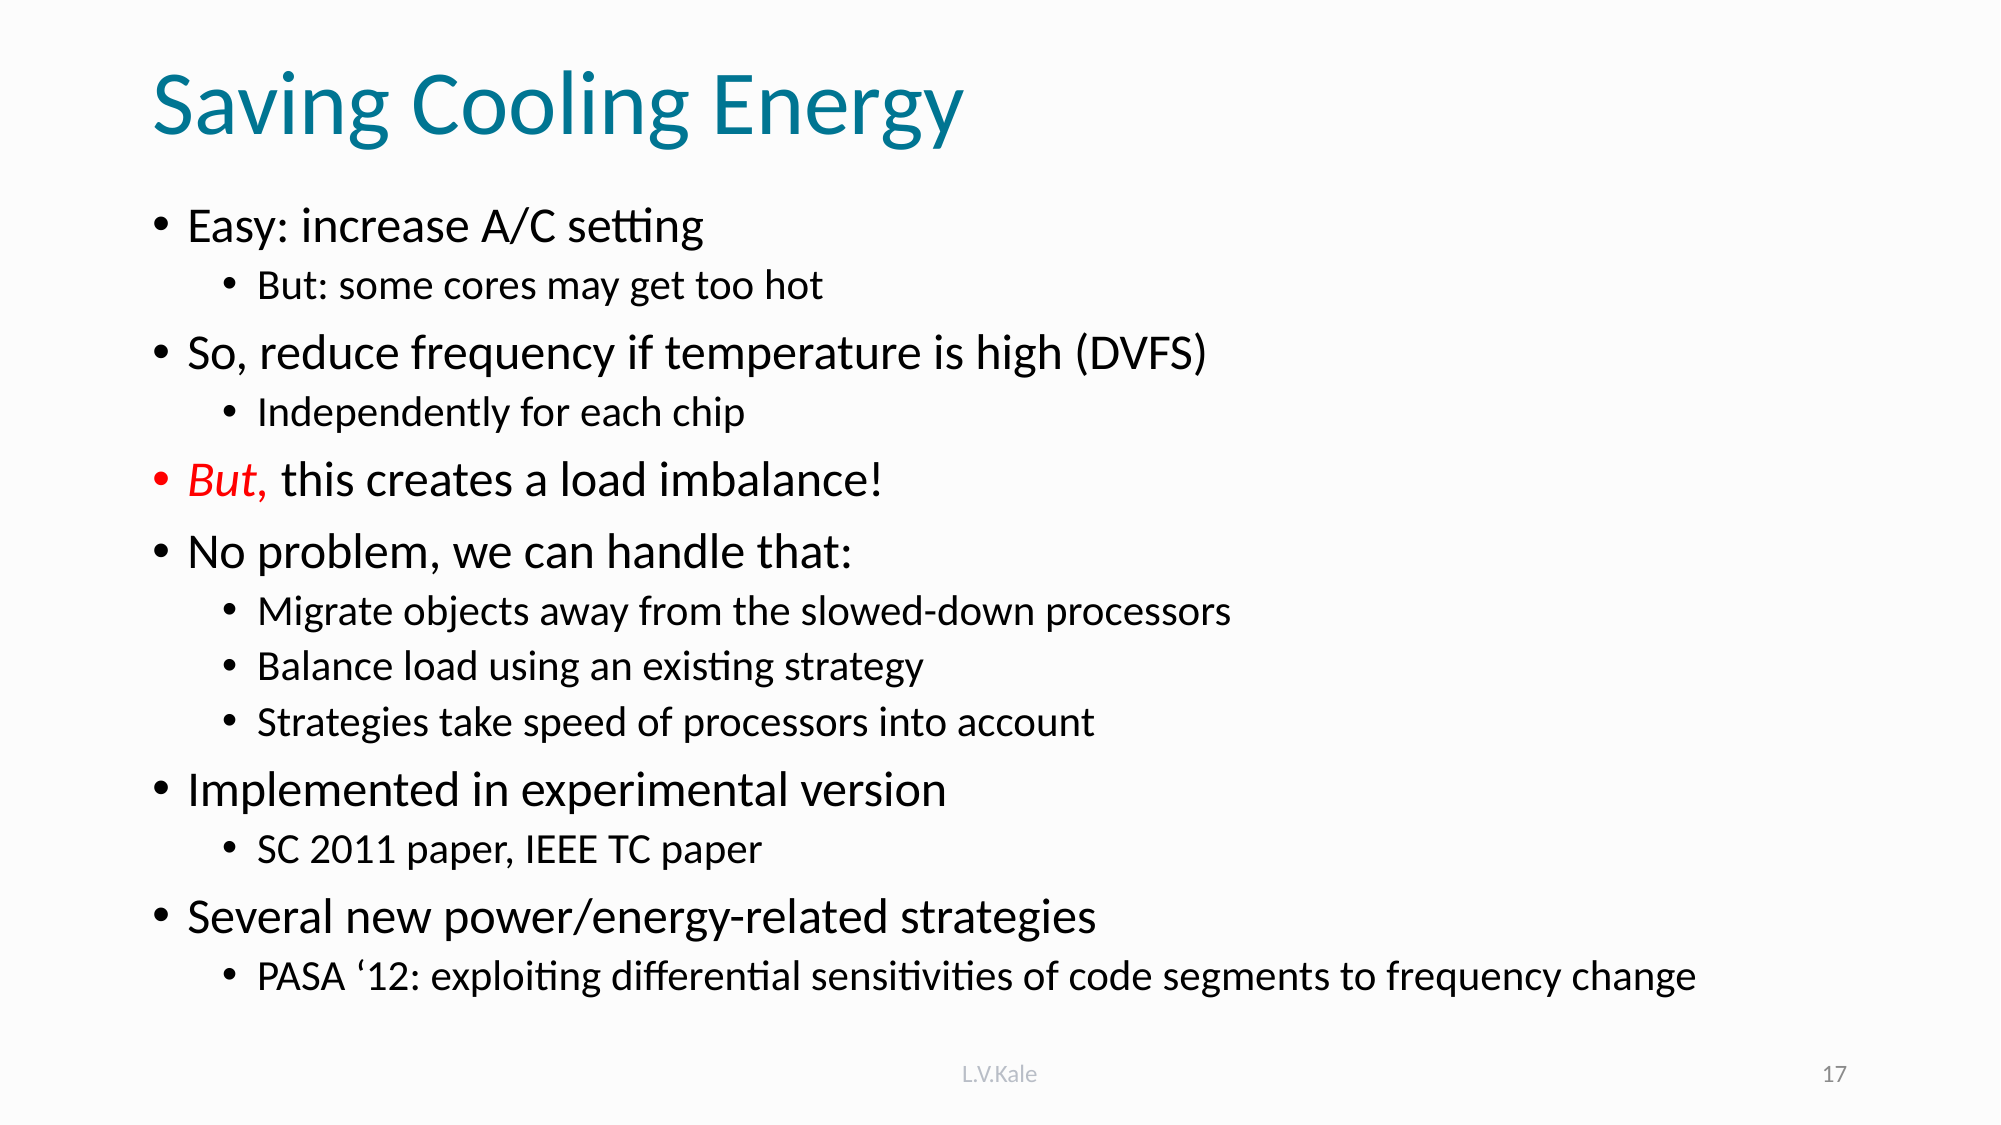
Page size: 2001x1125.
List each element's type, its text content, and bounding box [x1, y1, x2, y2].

footer L.V.Kale [662, 1042, 1338, 1103]
list Easy: increase A/C setting But: some cores may get too hot So, reduce frequency if temperature is high (DVFS) Independently for each chip But, this creates a load imbalance! No problem, we can handle that: Migrate objects away from the slowed-down processors Balance load using an existing strategy Strategies take speed of processors into account Implemented in experimental version SC 2011 paper, IEEE TC paper Several new power/energy-related strategies PASA ‘12: exploiting differential sensitivities of code segments to frequency change [137, 191, 1863, 1014]
slide_number 17 [1412, 1042, 1863, 1103]
title Saving Cooling Energy [137, 41, 1863, 168]
